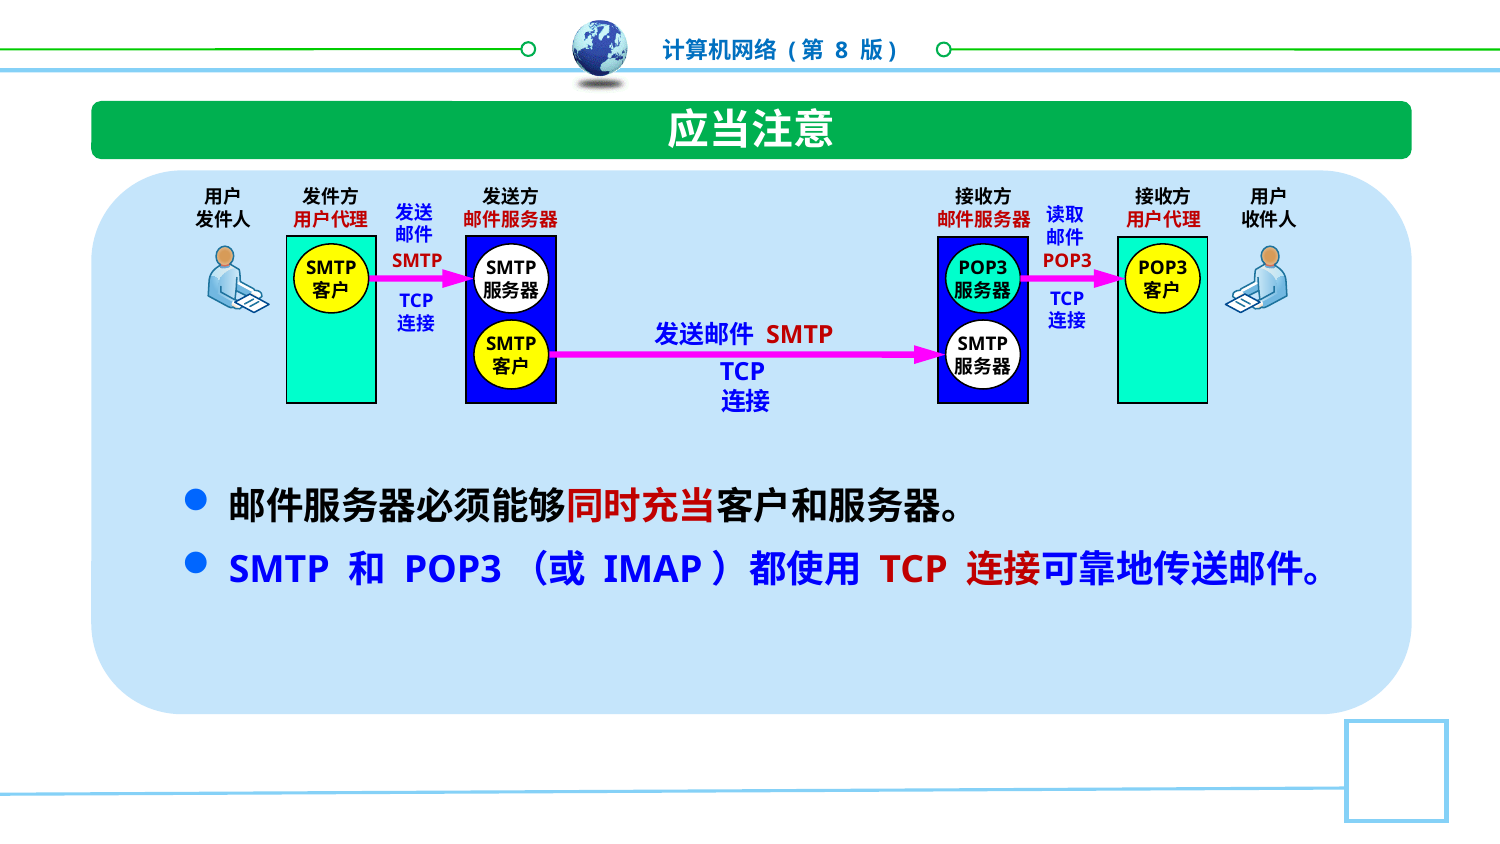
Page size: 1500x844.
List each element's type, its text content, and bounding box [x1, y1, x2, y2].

text_box [464, 275, 473, 282]
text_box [1219, 240, 1293, 324]
text_box SMTP 服务器 [473, 243, 549, 313]
text_box [850, 101, 1412, 160]
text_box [374, 192, 461, 280]
text_box 用户 发件人 [180, 177, 267, 238]
text_box SMTP 客户 [293, 243, 369, 313]
text_box [1117, 238, 1208, 403]
text_box 应当注意 [653, 95, 850, 161]
text_box 发送邮件 SMTP [639, 311, 849, 354]
text_box [787, 348, 946, 361]
text_box TCP 连接 [382, 287, 451, 342]
text_box 发件方 用户代理 [278, 177, 384, 238]
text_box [1026, 195, 1109, 280]
text_box 接收方 邮件服务器 [922, 177, 1046, 238]
text_box [286, 238, 377, 403]
text_box 用户 收件人 [1226, 177, 1313, 238]
text_box [466, 238, 557, 403]
text_box [91, 100, 653, 160]
text_box TCP 连接 [1033, 288, 1101, 339]
text_box 接收方 用户代理 [1111, 177, 1216, 238]
text_box [938, 237, 1028, 403]
picture [570, 18, 629, 94]
text_box [1112, 274, 1126, 283]
text_box 发送方 邮件服务器 [448, 177, 573, 238]
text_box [202, 240, 275, 324]
text_box POP3 服务器 [945, 243, 1021, 313]
text_box SMTP 客户 [473, 319, 549, 389]
text_box TCP 连接 [705, 347, 787, 423]
text_box POP3 客户 [1125, 243, 1201, 313]
text_box SMTP 服务器 [945, 319, 1021, 389]
text_box [89, 168, 1414, 717]
text_box 邮件服务器必须能够同时充当客户和服务器。 SMTP 和 POP3（或 IMAP）都使用 TCP 连接可靠地传送邮件。 [167, 457, 1374, 598]
